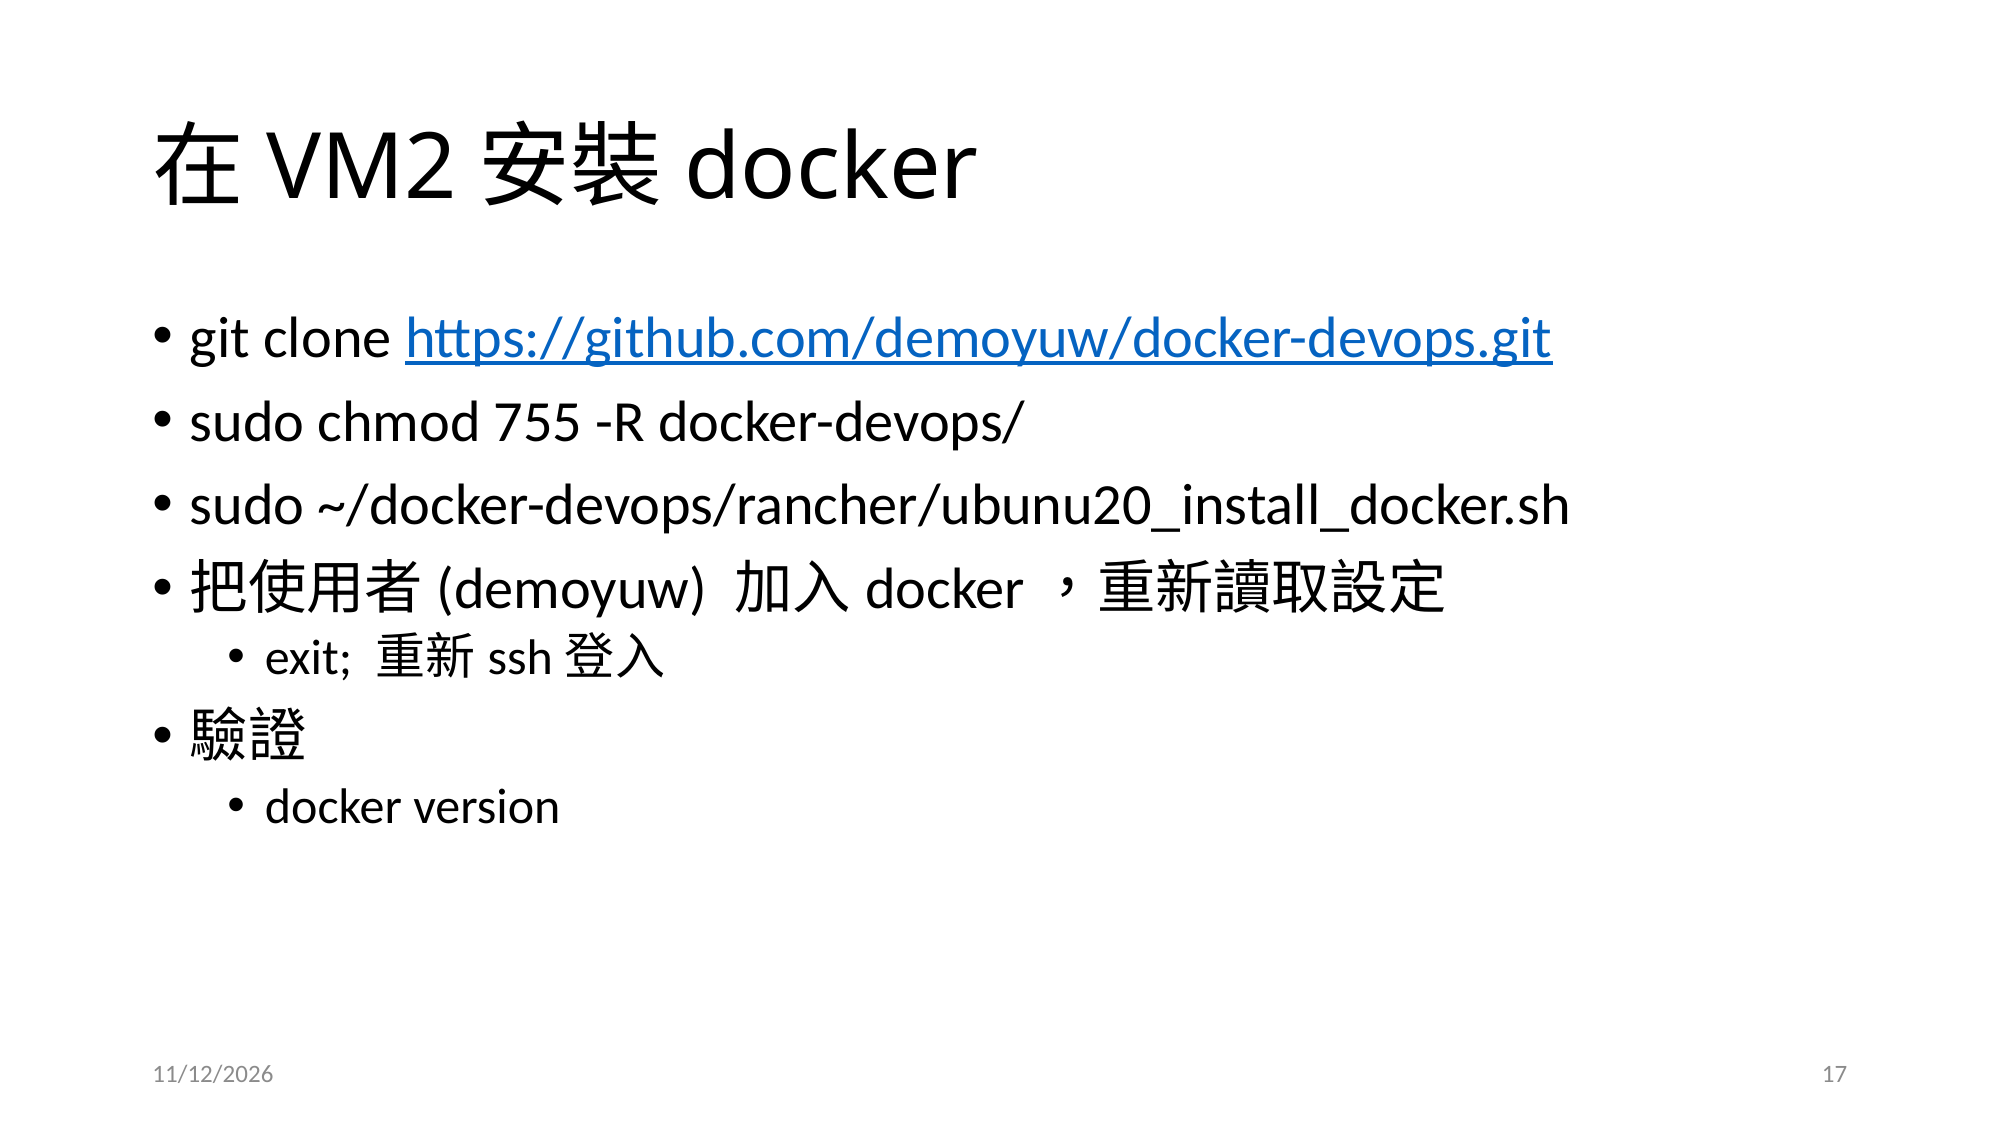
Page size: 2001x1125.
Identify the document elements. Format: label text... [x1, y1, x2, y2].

list git clone https://github.com/demoyuw/docker-devops.git sudo chmod 755 -R docker-devops/ sudo ~/docker-devops/rancher/ubunu20_install_docker.sh 把使用者(demoyuw) 加入docker，重新讀取設定 exit; 重新ssh登入 驗證 docker version [137, 299, 1863, 1014]
title 在VM2安裝docker [137, 59, 1863, 278]
slide_number 17 [1412, 1042, 1863, 1103]
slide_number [137, 1042, 588, 1103]
